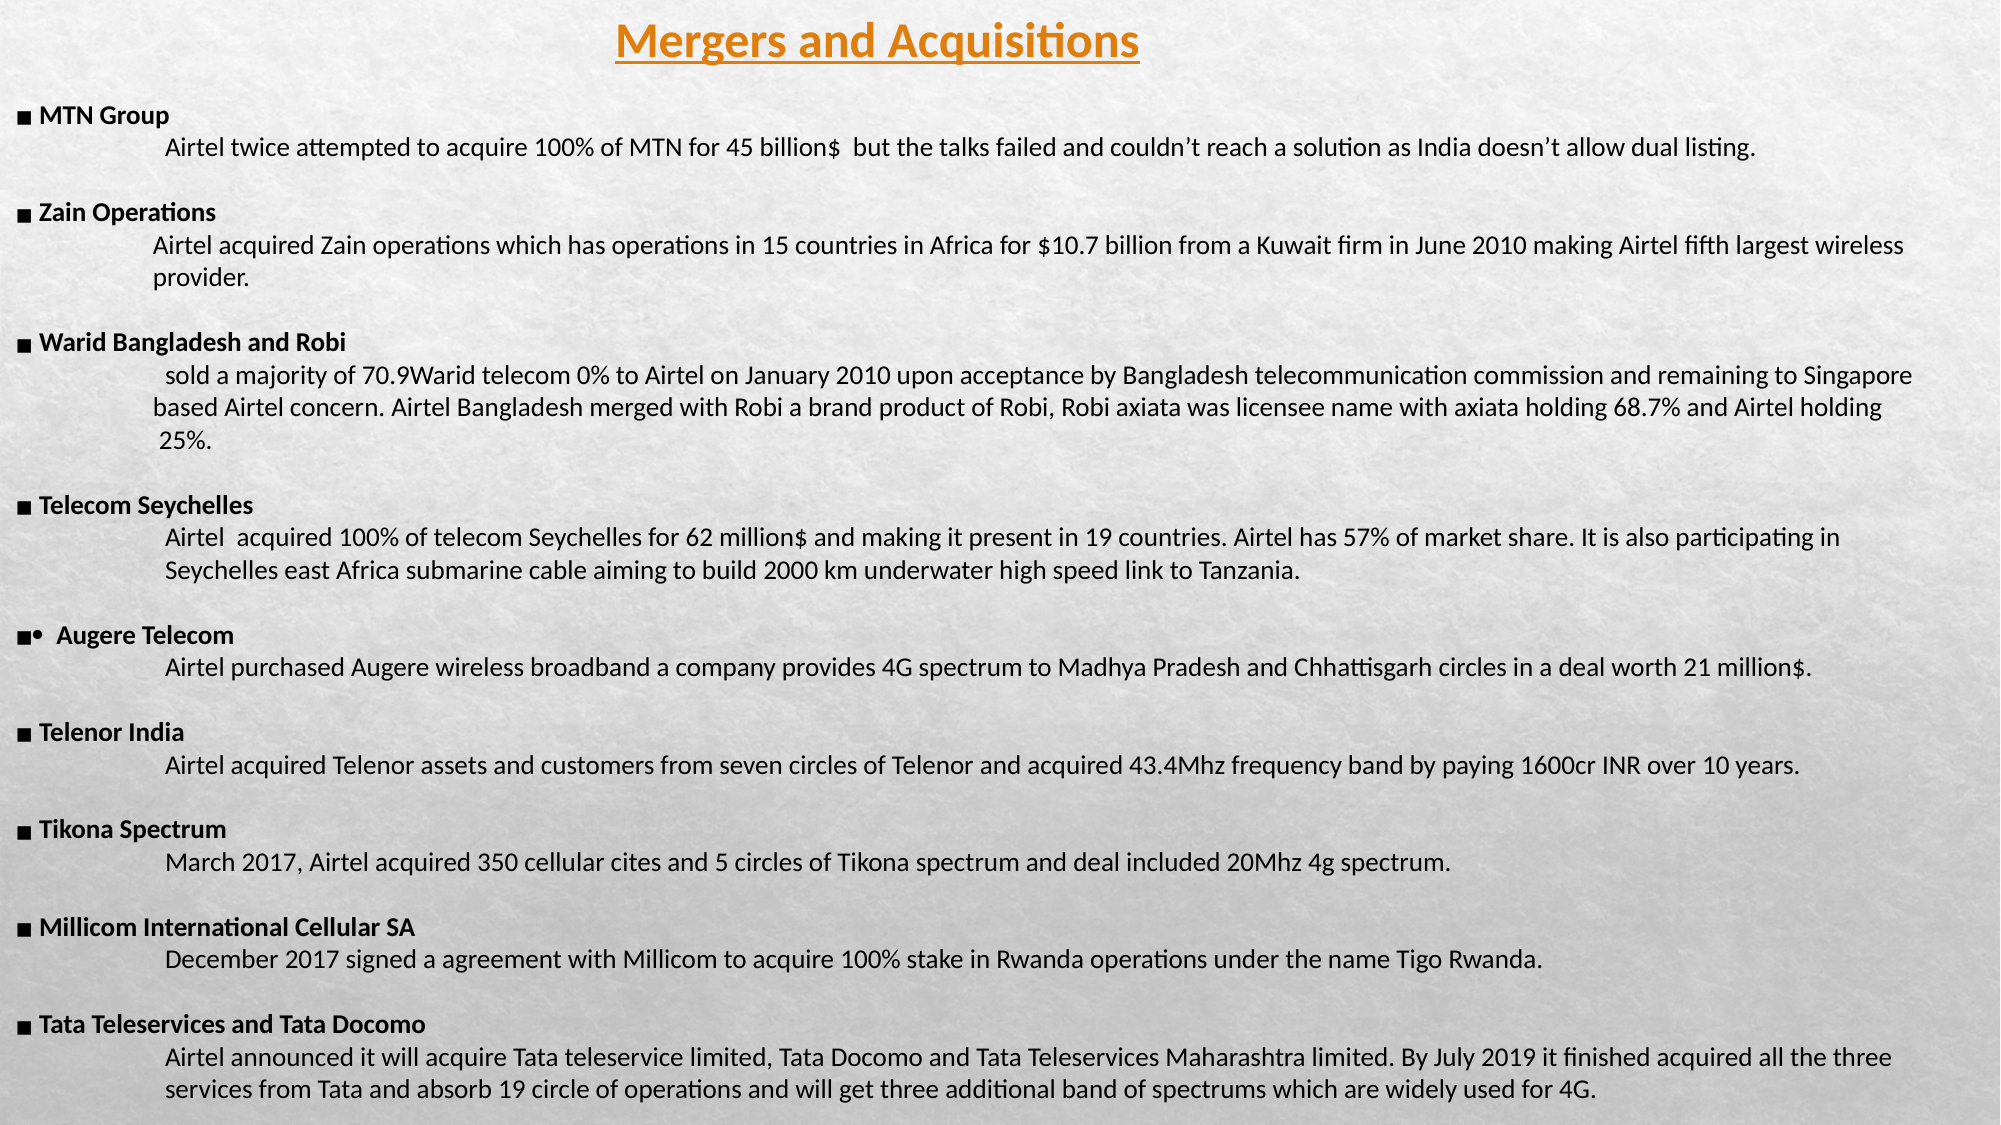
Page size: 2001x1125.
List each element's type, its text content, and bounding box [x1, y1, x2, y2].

text_box Mergers and Acquisitions MTN Group Airtel twice attempted to acquire 100% of MTN for 45 billion$ but the talks failed and couldn’t reach a solution as India doesn’t allow dual listing. Zain Operations Airtel acquired Zain operations which has operations in 15 countries in Africa for $10.7 billion from a Kuwait firm in June 2010 making Airtel fifth largest wireless provider. Warid Bangladesh and Robi sold a majority of 70.9Warid telecom 0% to Airtel on January 2010 upon acceptance by Bangladesh telecommunication commission and remaining to Singapore based Airtel concern. Airtel Bangladesh merged with Robi a brand product of Robi, Robi axiata was licensee name with axiata holding 68.7% and Airtel holding 25%. Telecom Seychelles Airtel acquired 100% of telecom Seychelles for 62 million$ and making it present in 19 countries. Airtel has 57% of market share. It is also participating in Seychelles east Africa submarine cable aiming to build 2000 km underwater high speed link to Tanzania.  Augere Telecom Airtel purchased Augere wireless broadband a company provides 4G spectrum to Madhya Pradesh and Chhattisgarh circles in a deal worth 21 million$. Telenor India Airtel acquired Telenor assets and customers from seven circles of Telenor and acquired 43.4Mhz frequency band by paying 1600cr INR over 10 years. Tikona Spectrum March 2017, Airtel acquired 350 cellular cites and 5 circles of Tikona spectrum and deal included 20Mhz 4g spectrum. Millicom International Cellular SA December 2017 signed a agreement with Millicom to acquire 100% stake in Rwanda operations under the name Tigo Rwanda. Tata Teleservices and Tata Docomo Airtel announced it will acquire Tata teleservice limited, Tata Docomo and Tata Teleservices Maharashtra limited. By July 2019 it finished acquired all the three services from Tata and absorb 19 circle of operations and will get three additional band of spectrums which are widely used for 4G. [0, 0, 2000, 1125]
